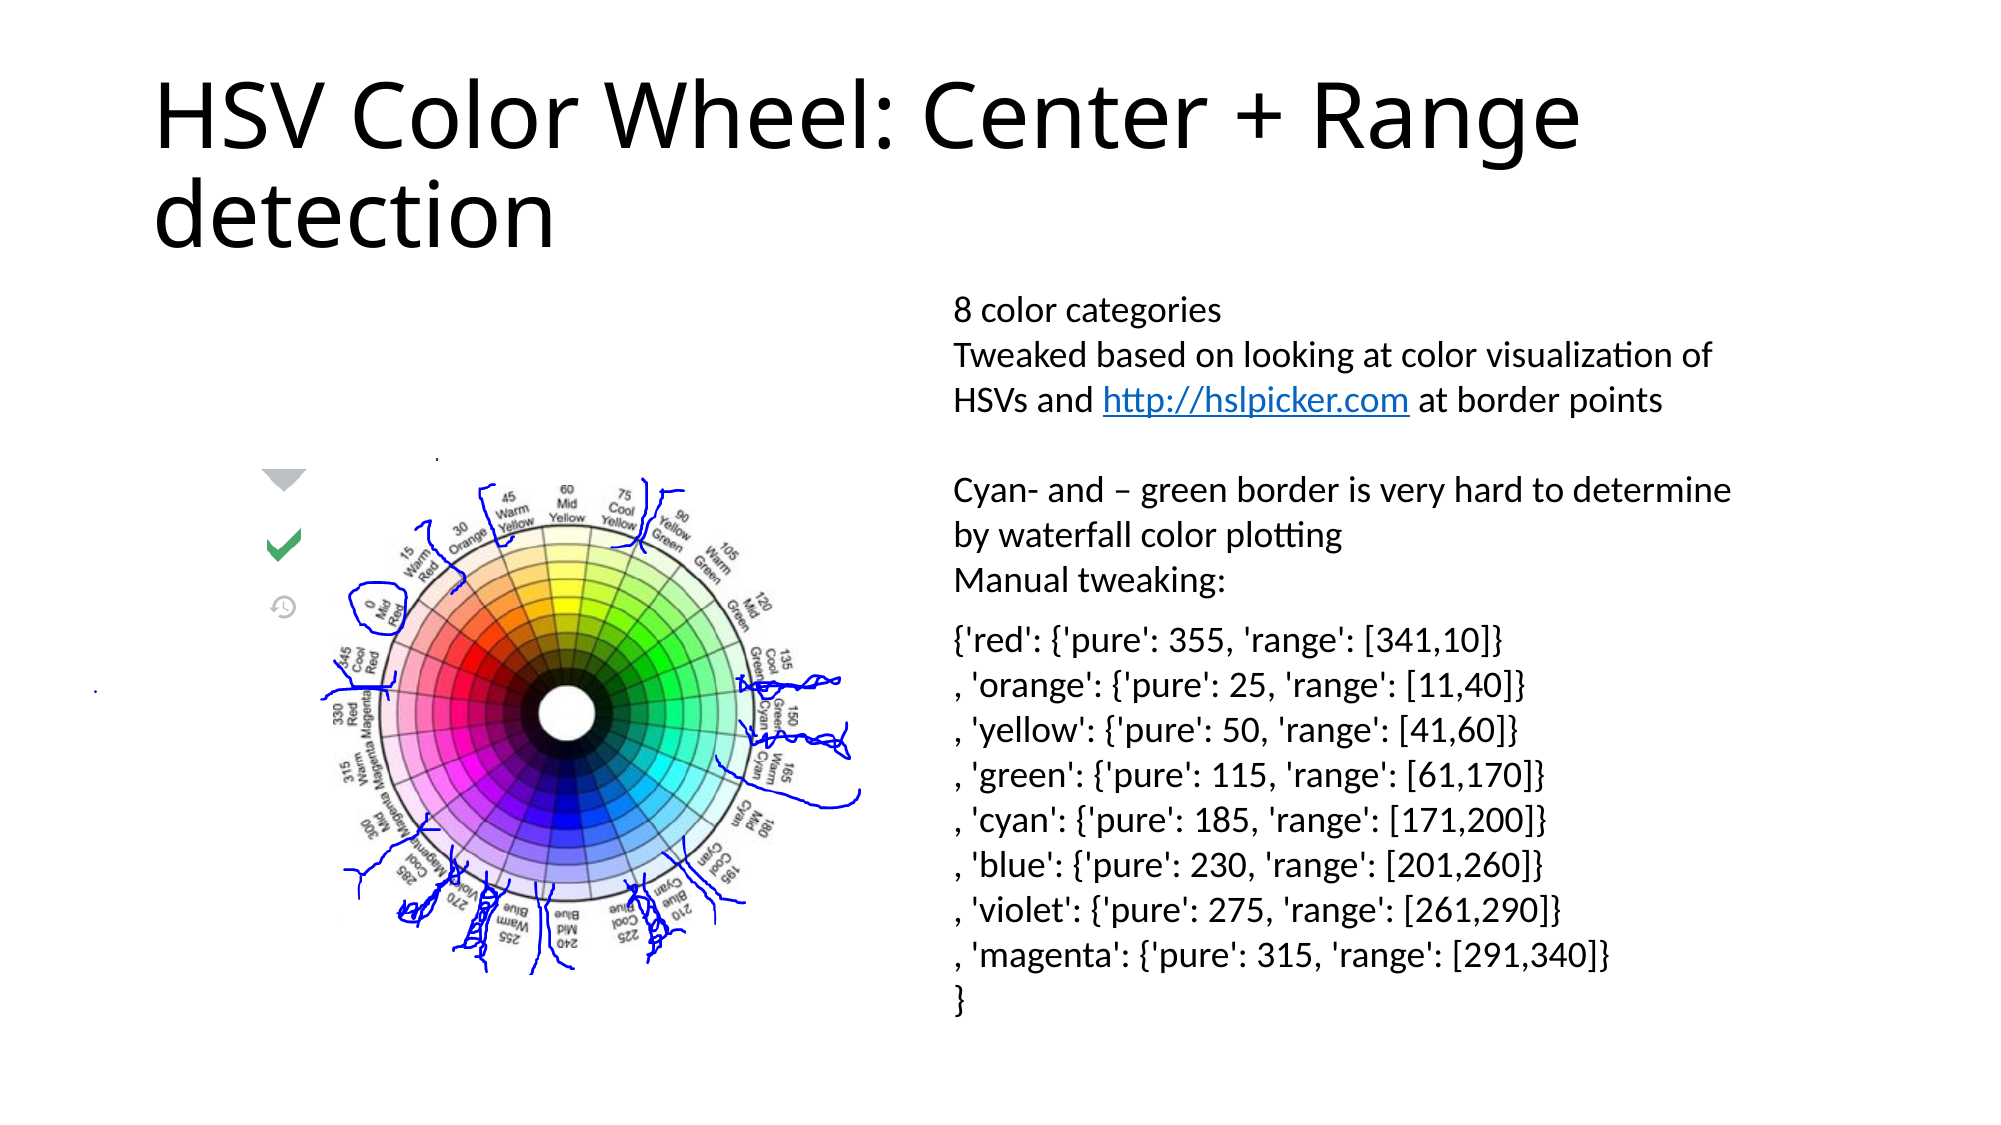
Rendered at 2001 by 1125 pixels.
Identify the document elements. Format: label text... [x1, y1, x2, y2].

title HSV Color Wheel: Center + Range detection [137, 59, 1863, 278]
text_box 8 color categories Tweaked based on looking at color visualization of HSVs and http://hslpicker.com at border points Cyan- and – green border is very hard to determine by waterfall color plotting Manual tweaking: [938, 277, 1754, 607]
picture [93, 458, 1160, 975]
text_box {'red': {'pure': 355, 'range': [341,10]} , 'orange': {'pure': 25, 'range': [11,40]} , 'yellow': {'pure': 50, 'range': [41,60]} , 'green': {'pure': 115, 'range': [61,170]} , 'cyan': {'pure': 185, 'range': [171,200]} , 'blue': {'pure': 230, 'range': [201,260]} , 'violet': {'pure': 275, 'range': [261,290]} , 'magenta': {'pure': 315, 'range': [291,340]} } [938, 608, 1939, 1028]
